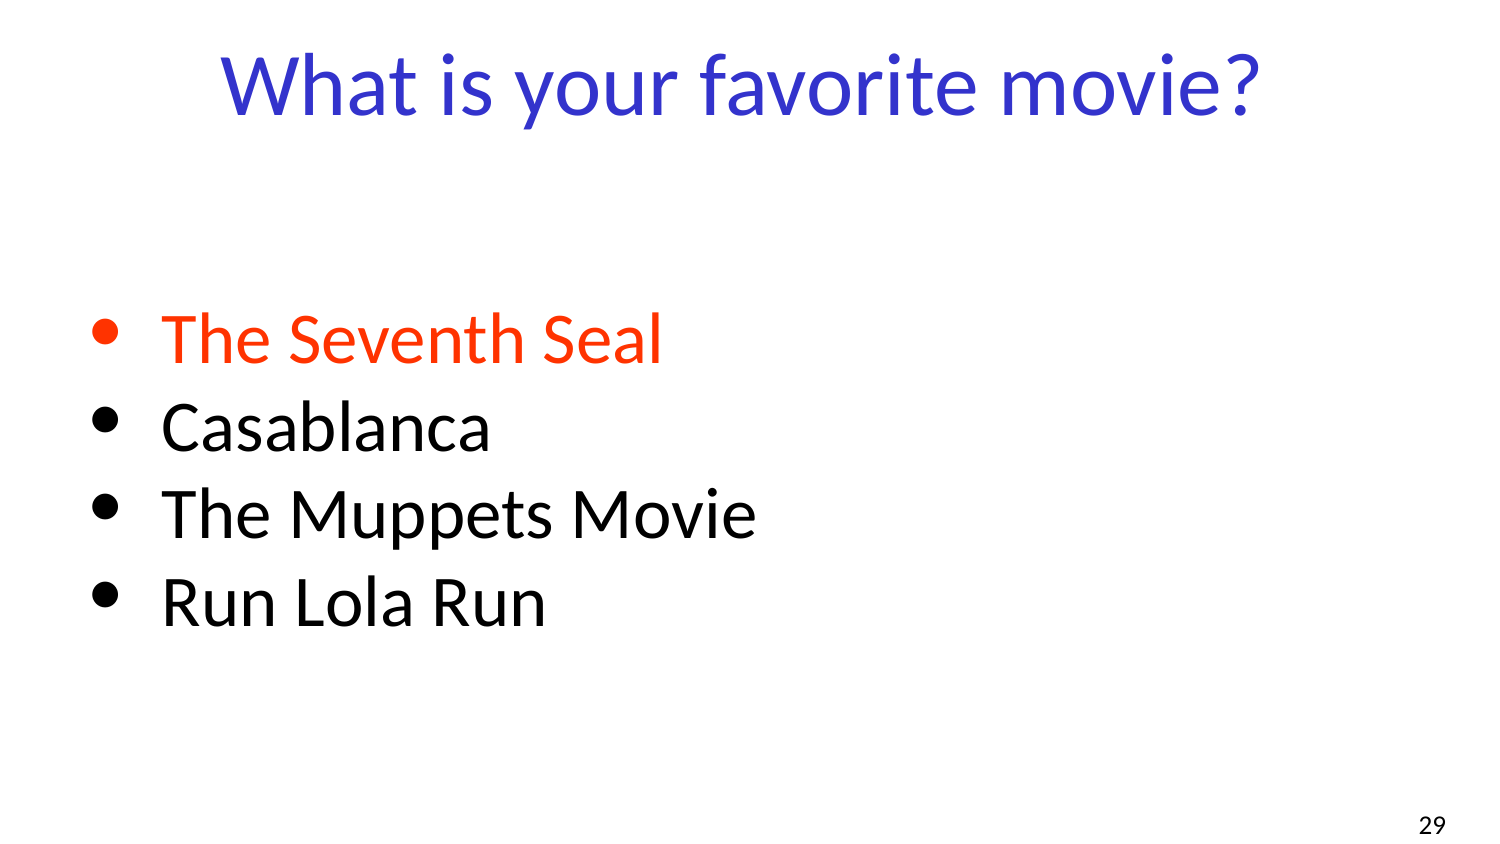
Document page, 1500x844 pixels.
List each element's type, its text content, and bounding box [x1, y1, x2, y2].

slide_number ‹#› [1372, 802, 1492, 827]
list The Seventh Seal Casablanca The Muppets Movie Run Lola Run [81, 285, 1419, 749]
title What is your favorite movie? [10, 0, 1482, 160]
